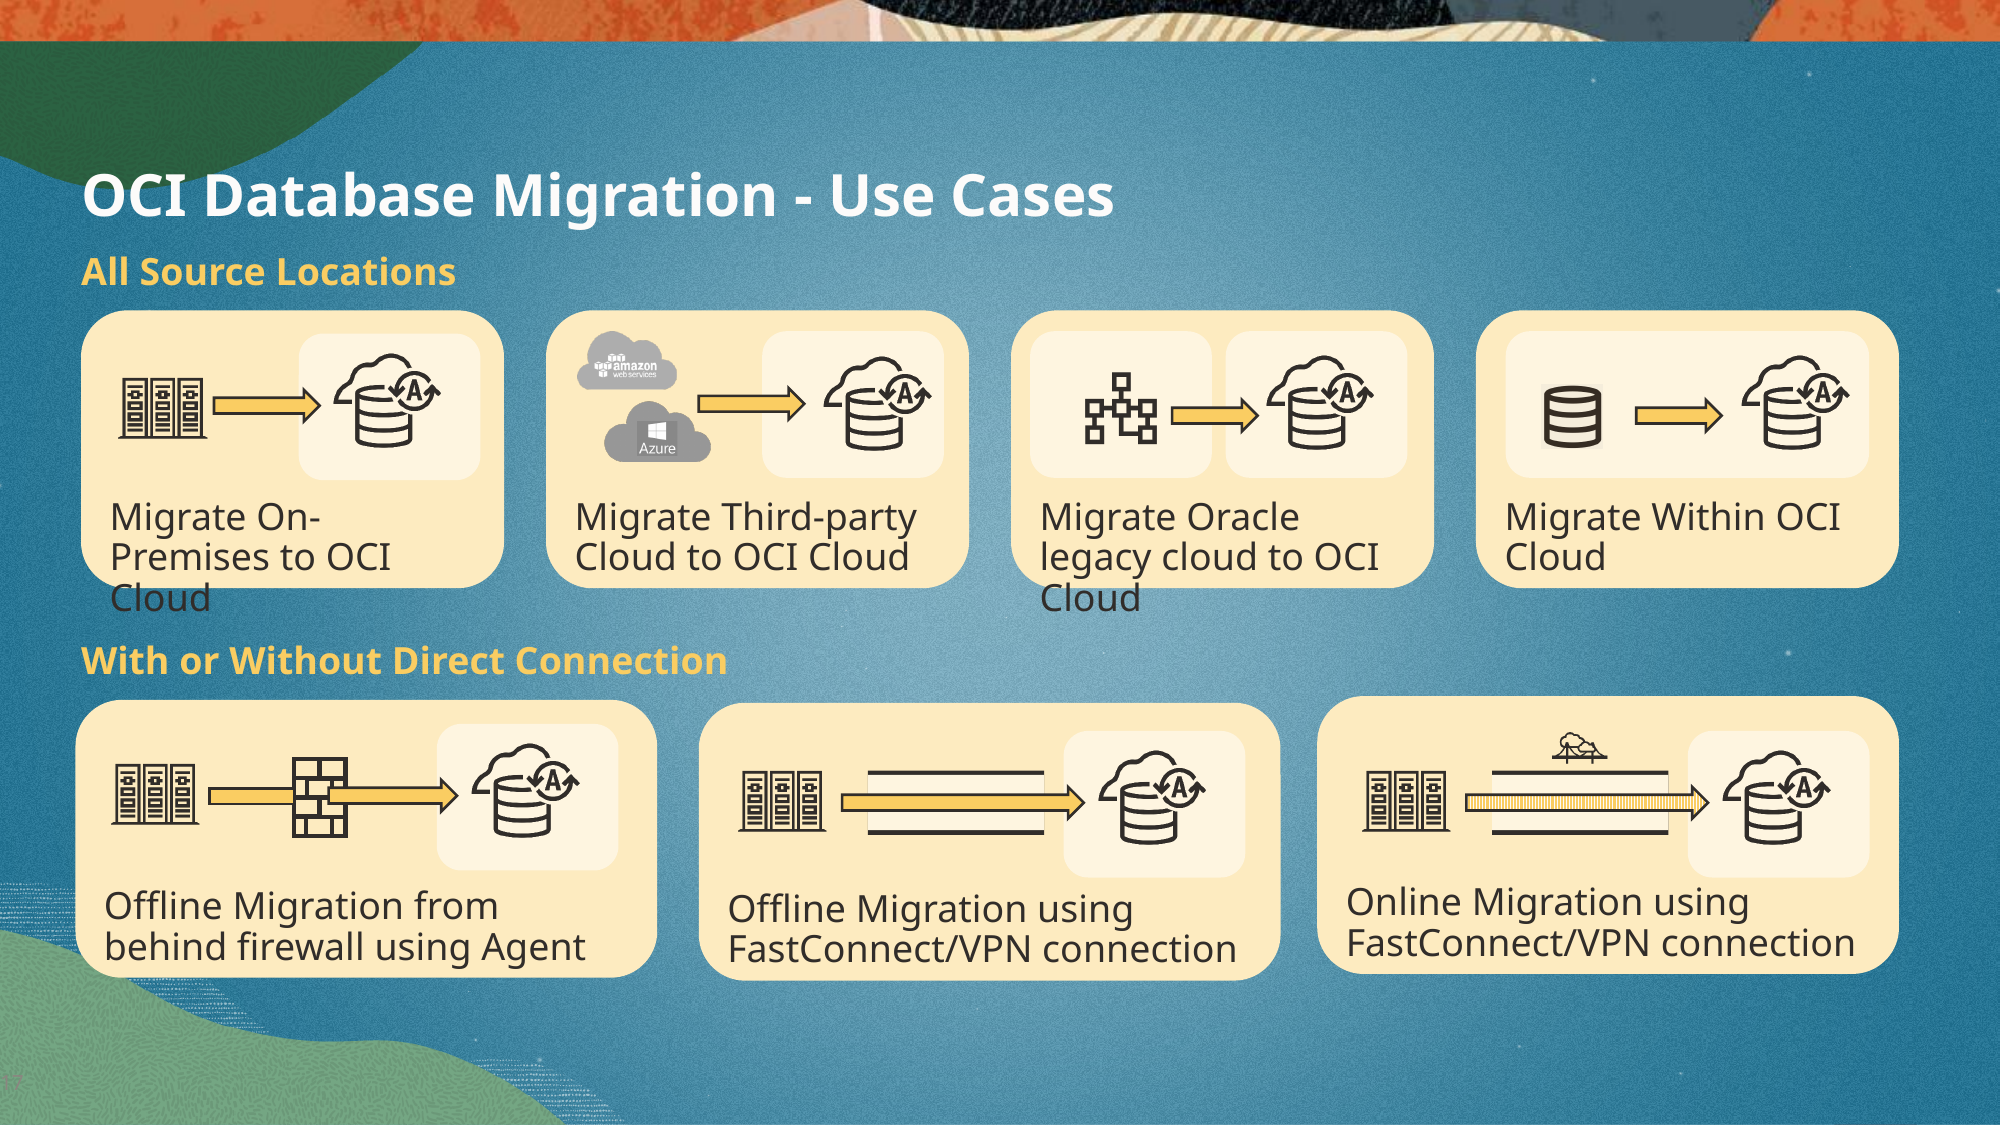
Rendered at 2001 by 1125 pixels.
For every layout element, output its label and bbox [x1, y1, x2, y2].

text_box [597, 371, 718, 492]
picture [0, 0, 2000, 1125]
text_box [293, 759, 346, 836]
